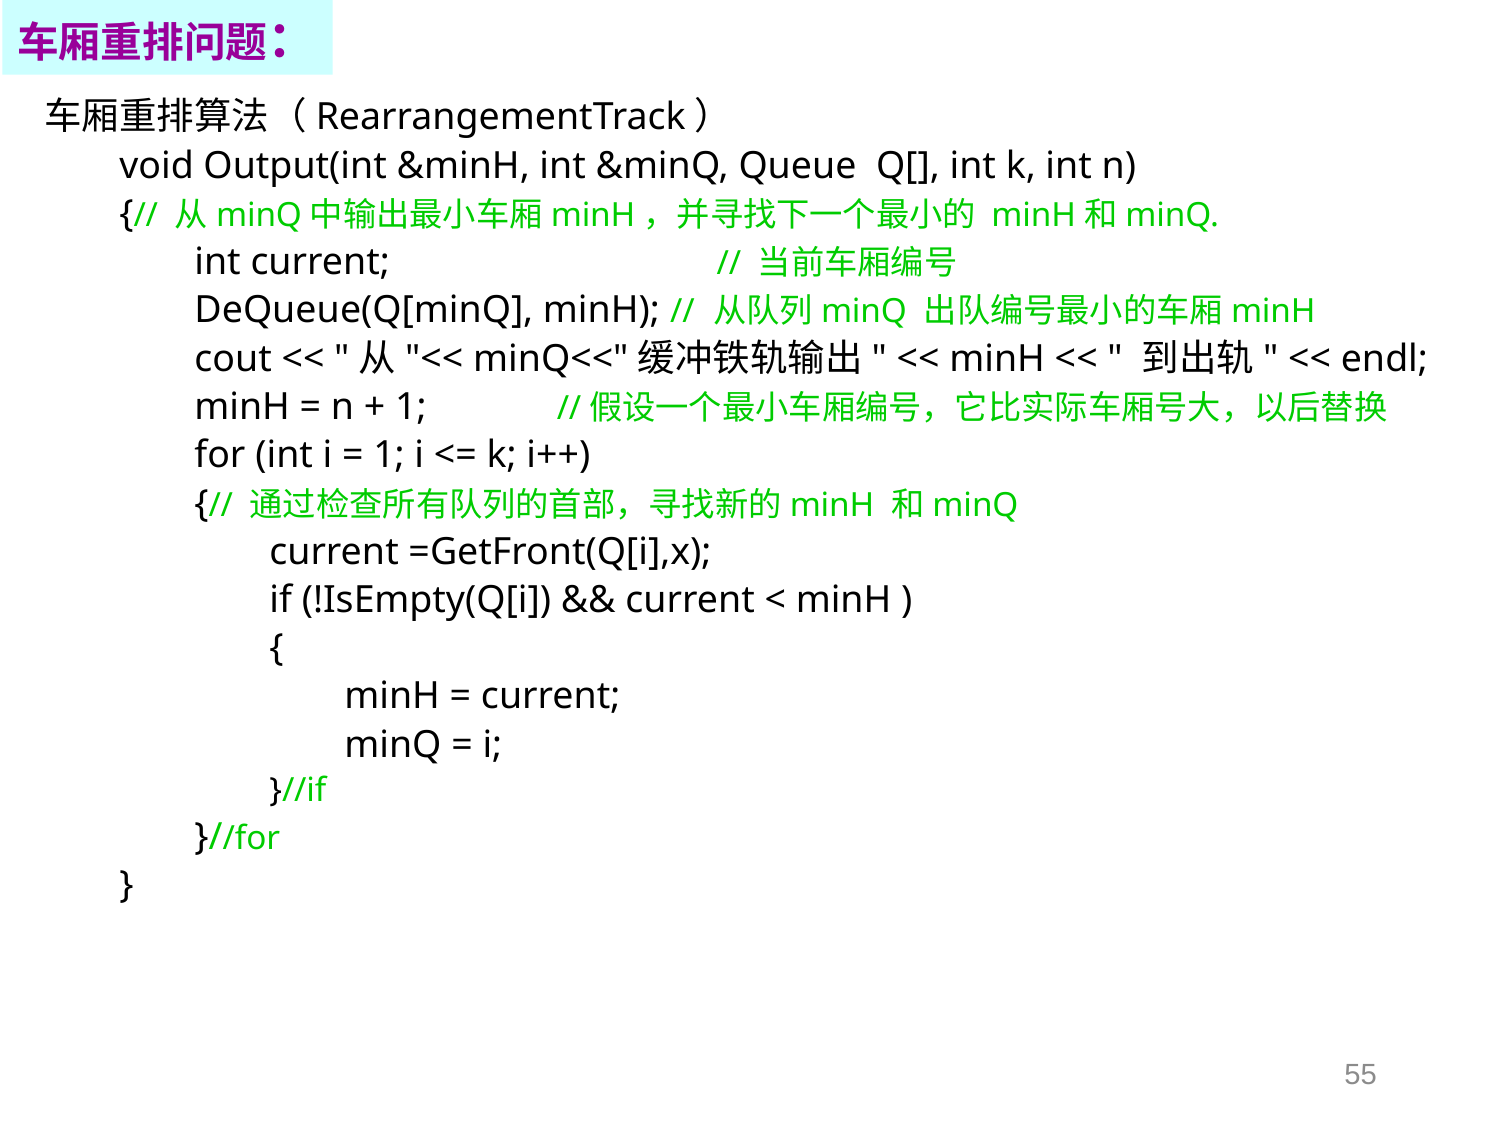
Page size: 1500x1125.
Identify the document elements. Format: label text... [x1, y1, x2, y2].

list 车厢重排算法（RearrangementTrack） void Output(int &minH, int &minQ, Queue Q[], int k, int n) {// 从minQ中输出最小车厢minH，并寻找下一个最小的 minH和minQ. int current; // 当前车厢编号 DeQueue(Q[minQ], minH); // 从队列minQ 出队编号最小的车厢minH cout << "从"<< minQ<<"缓冲铁轨输出" << minH << " 到出轨" << endl; minH = n + 1; //假设一个最小车厢编号，它比实际车厢号大，以后替换 for (int i = 1; i <= k; i++) {// 通过检查所有队列的首部，寻找新的minH 和minQ current =GetFront(Q[i],x); if (!IsEmpty(Q[i]) && current < minH ) { minH = current; minQ = i; }//if }//for } [29, 90, 1459, 1047]
slide_number 55 [1079, 1035, 1392, 1111]
text_box 车厢重排问题： [2, 0, 333, 75]
